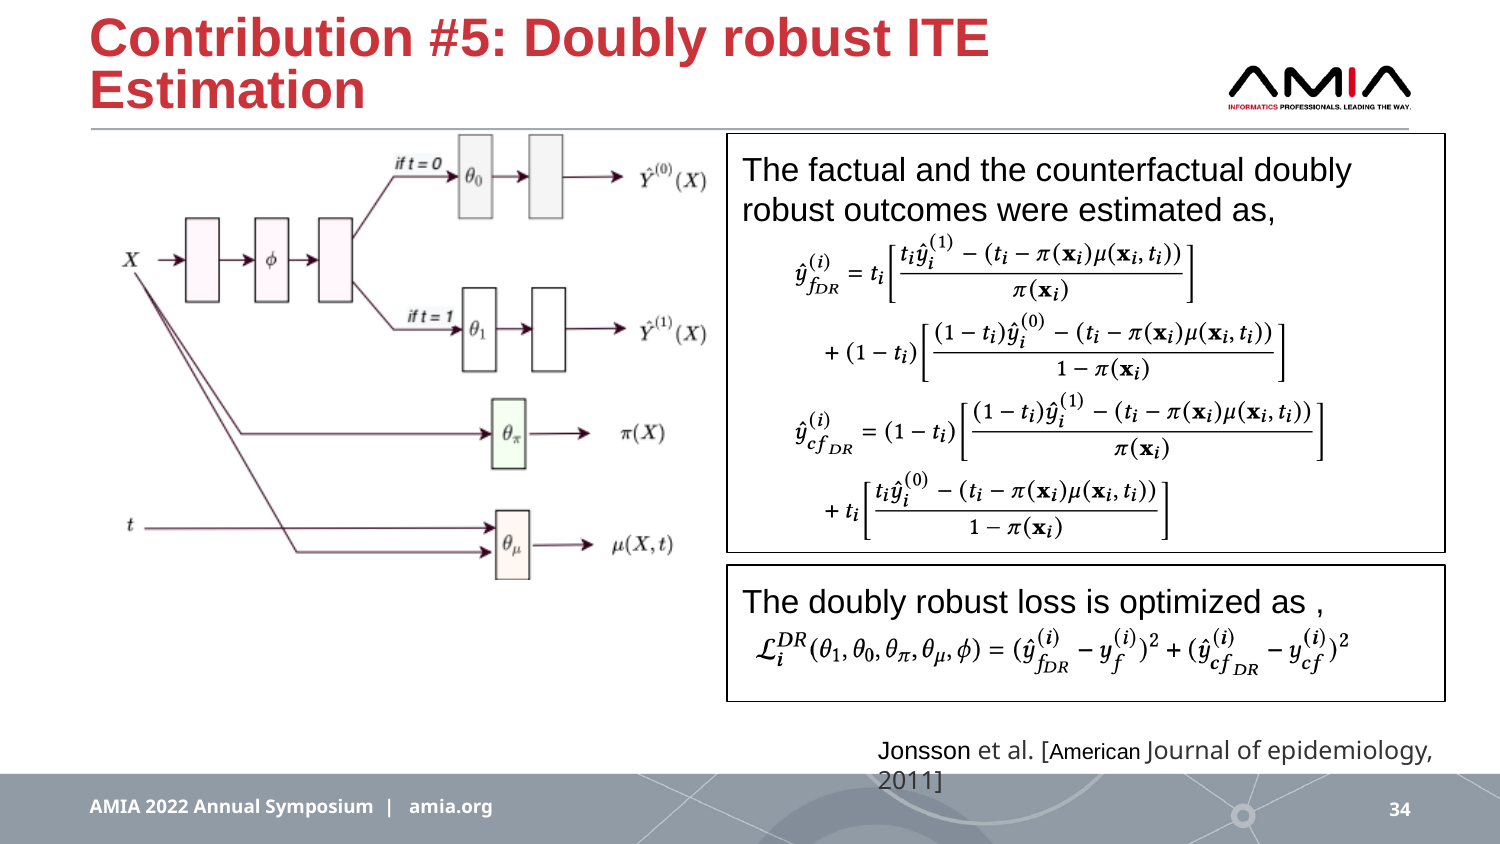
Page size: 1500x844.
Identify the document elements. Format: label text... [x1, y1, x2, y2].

title Contribution #5: Doubly robust ITE Estimation [89, 13, 1279, 119]
slide_number 34 [1098, 802, 1412, 822]
picture [0, 0, 1500, 844]
text_box Jonsson et al. [American Journal of epidemiology, 2011] [863, 727, 1468, 802]
text_box The doubly robust loss is optimized as , [727, 565, 1446, 702]
text_box The factual and the counterfactual doubly robust outcomes were estimated as, [754, 133, 1446, 553]
footer AMIA 2022 Annual Symposium | amia.org [89, 798, 915, 816]
